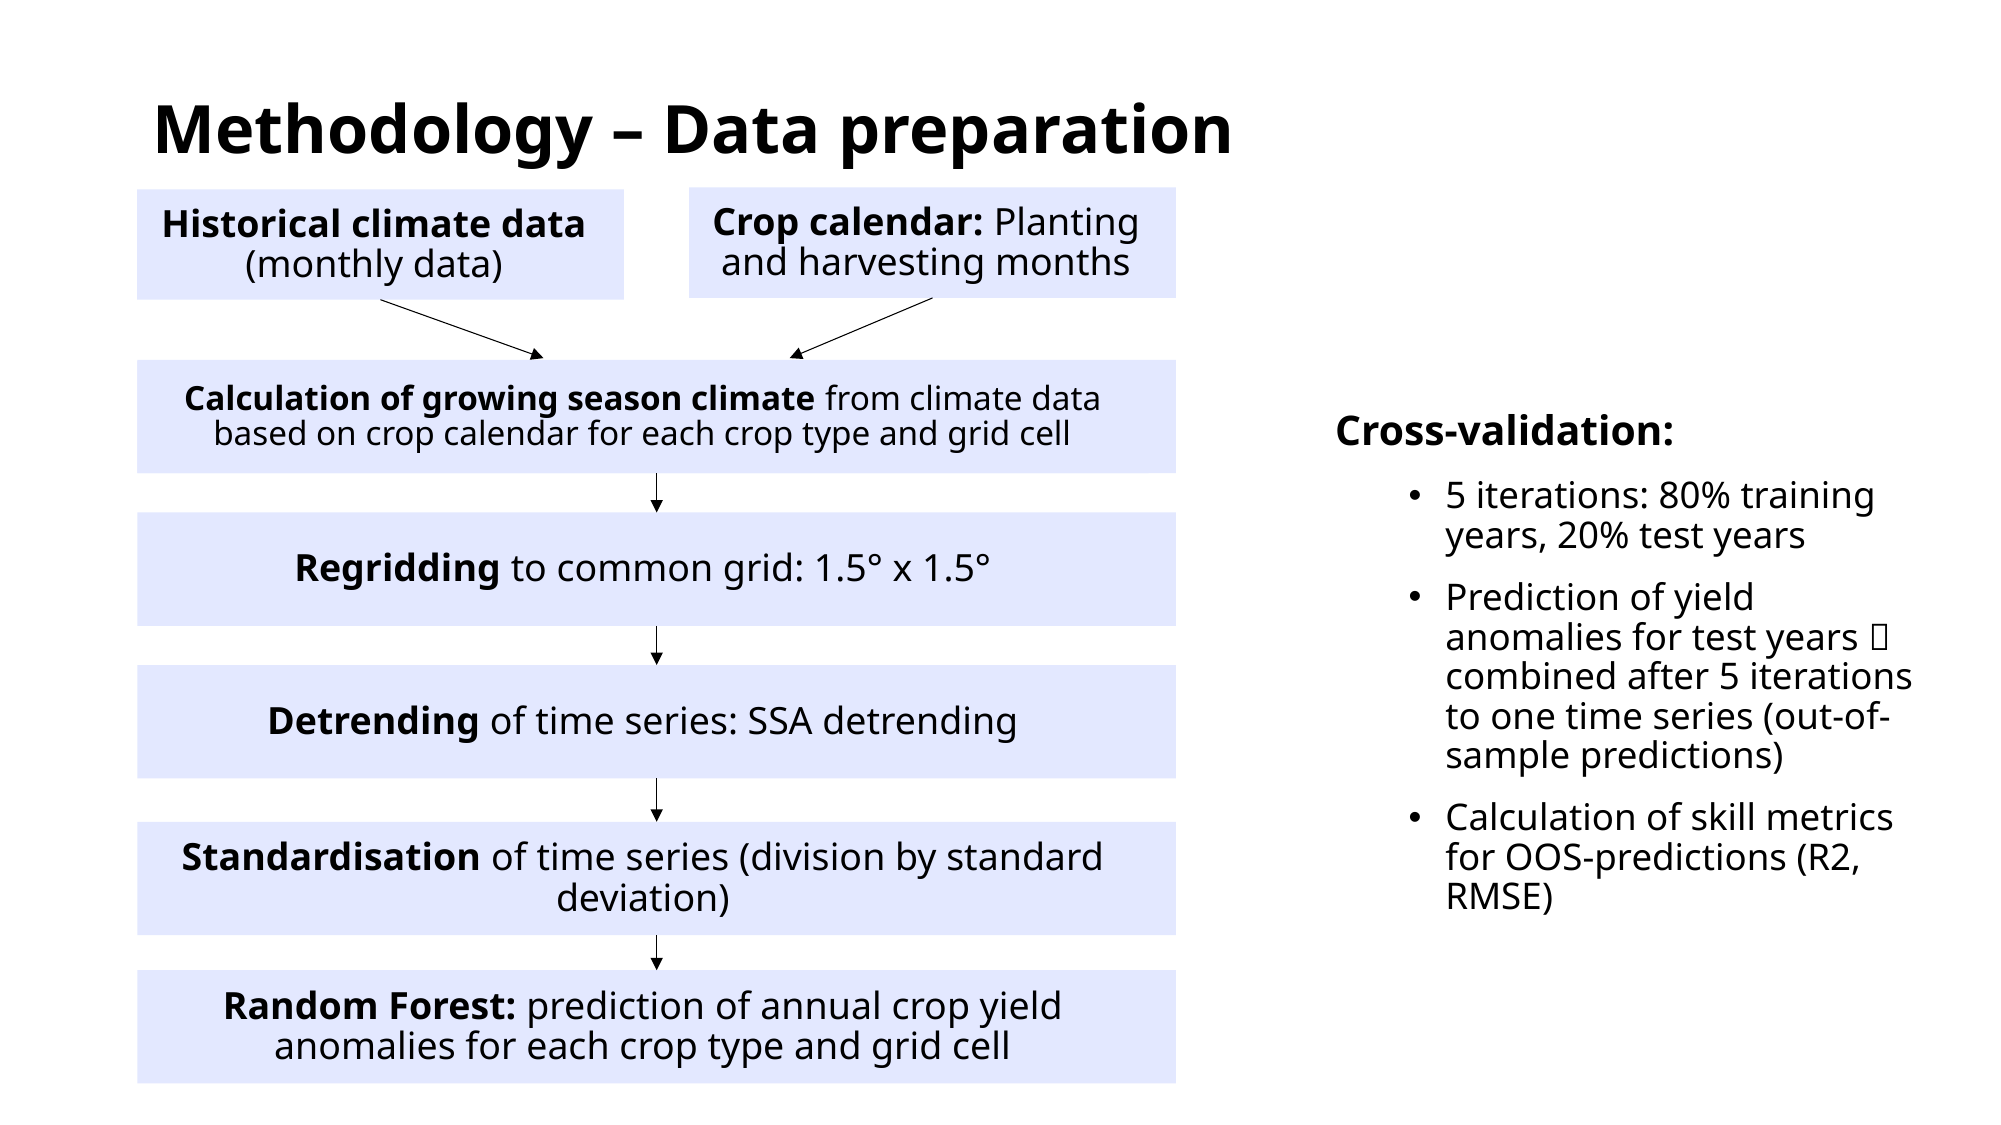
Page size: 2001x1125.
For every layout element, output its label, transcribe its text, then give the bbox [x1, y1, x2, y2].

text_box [137, 297, 1176, 473]
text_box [137, 778, 1176, 935]
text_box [137, 189, 624, 297]
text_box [137, 473, 1176, 625]
text_box Cross-validation: 5 iterations: 80% training years, 20% test years Prediction of yield anomalies for test years  combined after 5 iterations to one time series (out-of-sample predictions) Calculation of skill metrics for OOS-predictions (R2, RMSE) [1320, 403, 1933, 936]
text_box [137, 935, 1176, 1084]
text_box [137, 625, 1176, 778]
title Methodology – Data preparation [137, 74, 1705, 189]
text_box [689, 187, 1176, 297]
